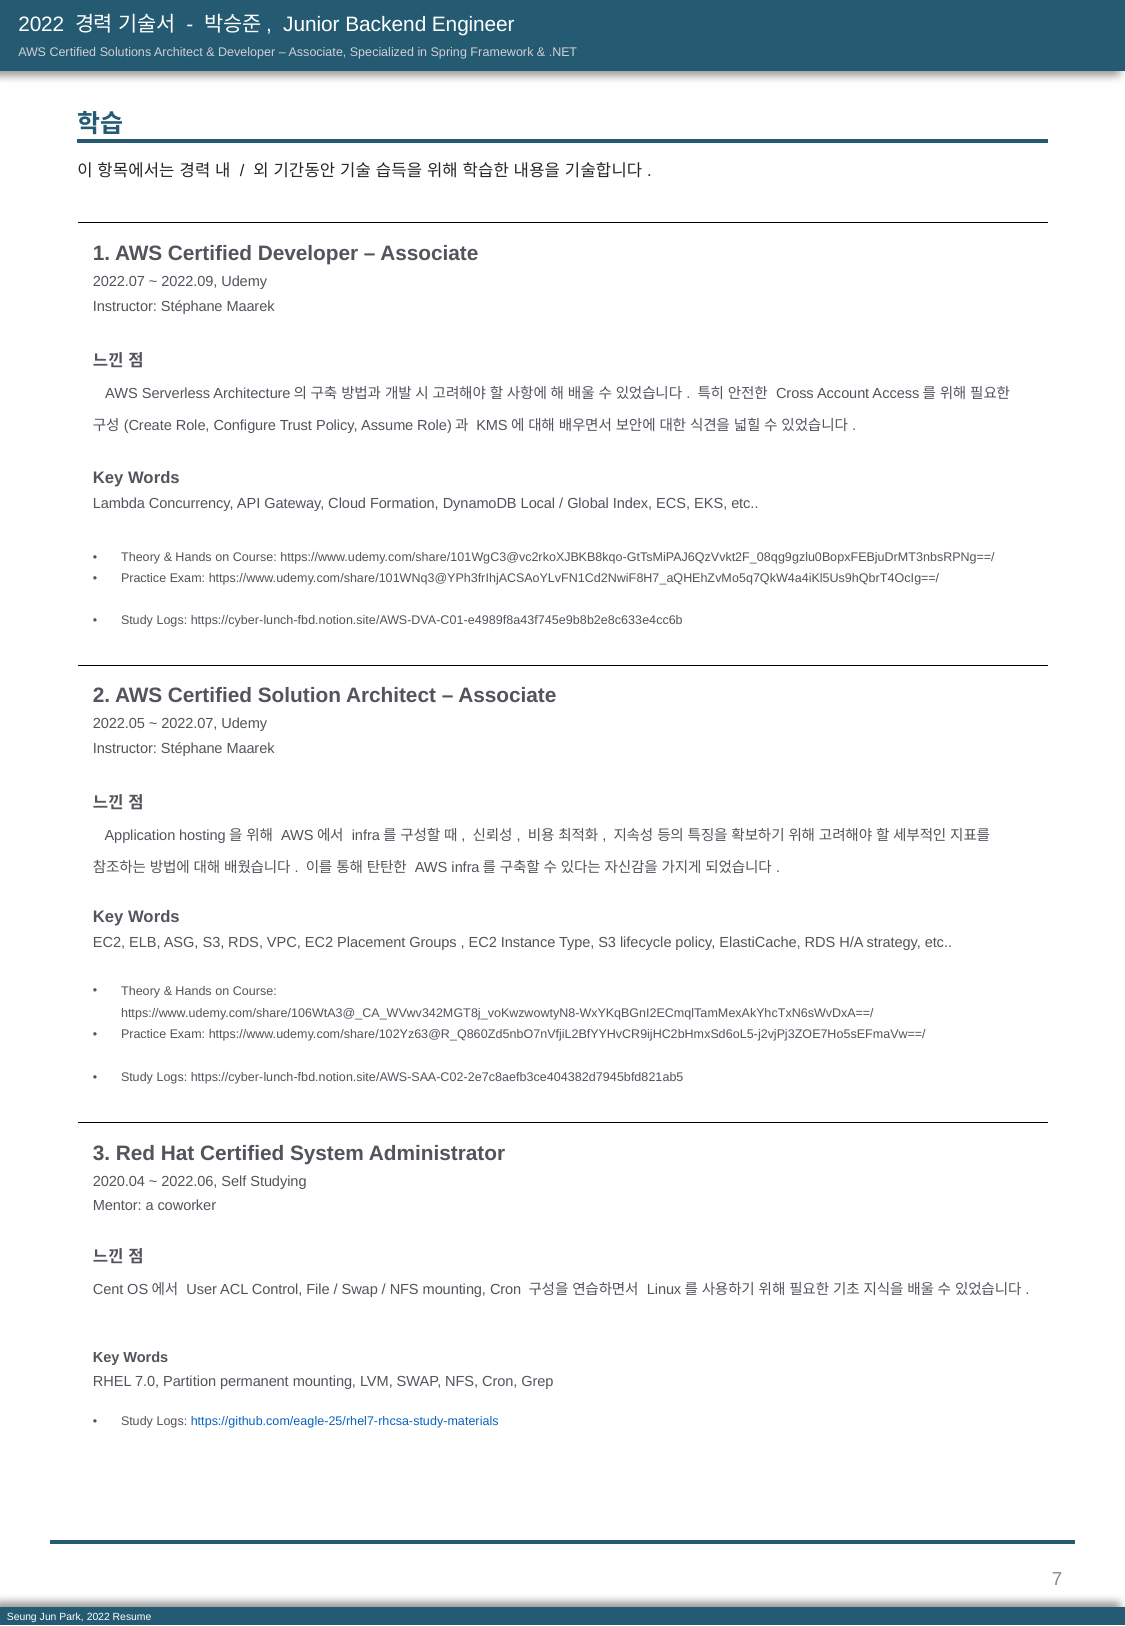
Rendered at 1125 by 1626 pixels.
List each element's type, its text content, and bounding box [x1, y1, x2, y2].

table_cell 3. Red Hat Certified System Administrator 2020.04 ~ 2022.06, Self Studying Mentor: a coworker 느낀 점 Cent OS에서 User ACL Control, File / Swap / NFS mounting, Cron 구성을 연습하면서 Linux를 사용하기 위해 필요한 기초 지식을 배울 수 있었습니다. Key Words RHEL 7.0, Partition permanent mounting, LVM, SWAP, NFS, Cron, Grep Study Logs: https://github.com/eagle-25/rhel7-rhcsa-study-materials [78, 1123, 1048, 1444]
text_box [0, 1607, 1125, 1625]
text_box 이 항목에서는 경력 내 / 외 기간동안 기술 습득을 위해 학습한 내용을 기술합니다. [77, 142, 1048, 188]
text_box [0, 0, 1125, 71]
table_header 1. AWS Certified Developer – Associate 2022.07 ~ 2022.09, Udemy Instructor: Stéphane Maarek 느낀 점 AWS Serverless Architecture의 구축 방법과 개발 시 고려해야 할 사항에 해 배울 수 있었습니다. 특히 안전한 Cross Account Access를 위해 필요한 구성(Create Role, Configure Trust Policy, Assume Role)과 KMS에 대해 배우면서 보안에 대한 식견을 넓힐 수 있었습니다. Key Words Lambda Concurrency, API Gateway, Cloud Formation, DynamoDB Local / Global Index, ECS, EKS, etc.. Theory & Hands on Course: https://www.udemy.com/share/101WgC3@vc2rkoXJBKB8kqo-GtTsMiPAJ6QzVvkt2F_08qg9gzlu0BopxFEBjuDrMT3nbsRPNg==/ Practice Exam: https://www.udemy.com/share/101WNq3@YPh3frIhjACSAoYLvFN1Cd2NwiF8H7_aQHEhZvMo5q7QkW4a4iKl5Us9hQbrT4OcIg==/ Study Logs: https://cyber-lunch-fbd.notion.site/AWS-DVA-C01-e4989f8a43f745e9b8b2e8c633e4cc6b [78, 223, 1048, 665]
text_box 2022 경력 기술서 - 박승준, Junior Backend Engineer AWS Certified Solutions Architect & Developer – Associate, Specialized in Spring Framework & .NET [18, 10, 1083, 68]
table_cell 2. AWS Certified Solution Architect – Associate 2022.05 ~ 2022.07, Udemy Instructor: Stéphane Maarek 느낀 점 Application hosting을 위해 AWS에서 infra를 구성할 때, 신뢰성, 비용 최적화, 지속성 등의 특징을 확보하기 위해 고려해야 할 세부적인 지표를 참조하는 방법에 대해 배웠습니다. 이를 통해 탄탄한 AWS infra를 구축할 수 있다는 자신감을 가지게 되었습니다. Key Words EC2, ELB, ASG, S3, RDS, VPC, EC2 Placement Groups , EC2 Instance Type, S3 lifecycle policy, ElastiCache, RDS H/A strategy, etc.. Theory & Hands on Course: https://www.udemy.com/share/106WtA3@_CA_WVwv342MGT8j_voKwzwowtyN8-WxYKqBGnI2ECmqlTamMexAkYhcTxN6sWvDxA==/ Practice Exam: https://www.udemy.com/share/102Yz63@R_Q860Zd5nbO7nVfjiL2BfYYHvCR9ijHC2bHmxSd6oL5-j2vjPj3ZOE7Ho5sEFmaVw==/ Study Logs: https://cyber-lunch-fbd.notion.site/AWS-SAA-C02-2e7c8aefb3ce404382d7945bfd821ab5 [78, 666, 1048, 1122]
text_box Seung Jun Park, 2022 Resume [6, 1609, 271, 1623]
slide_number 7 [824, 1534, 1078, 1596]
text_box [77, 84, 1048, 141]
